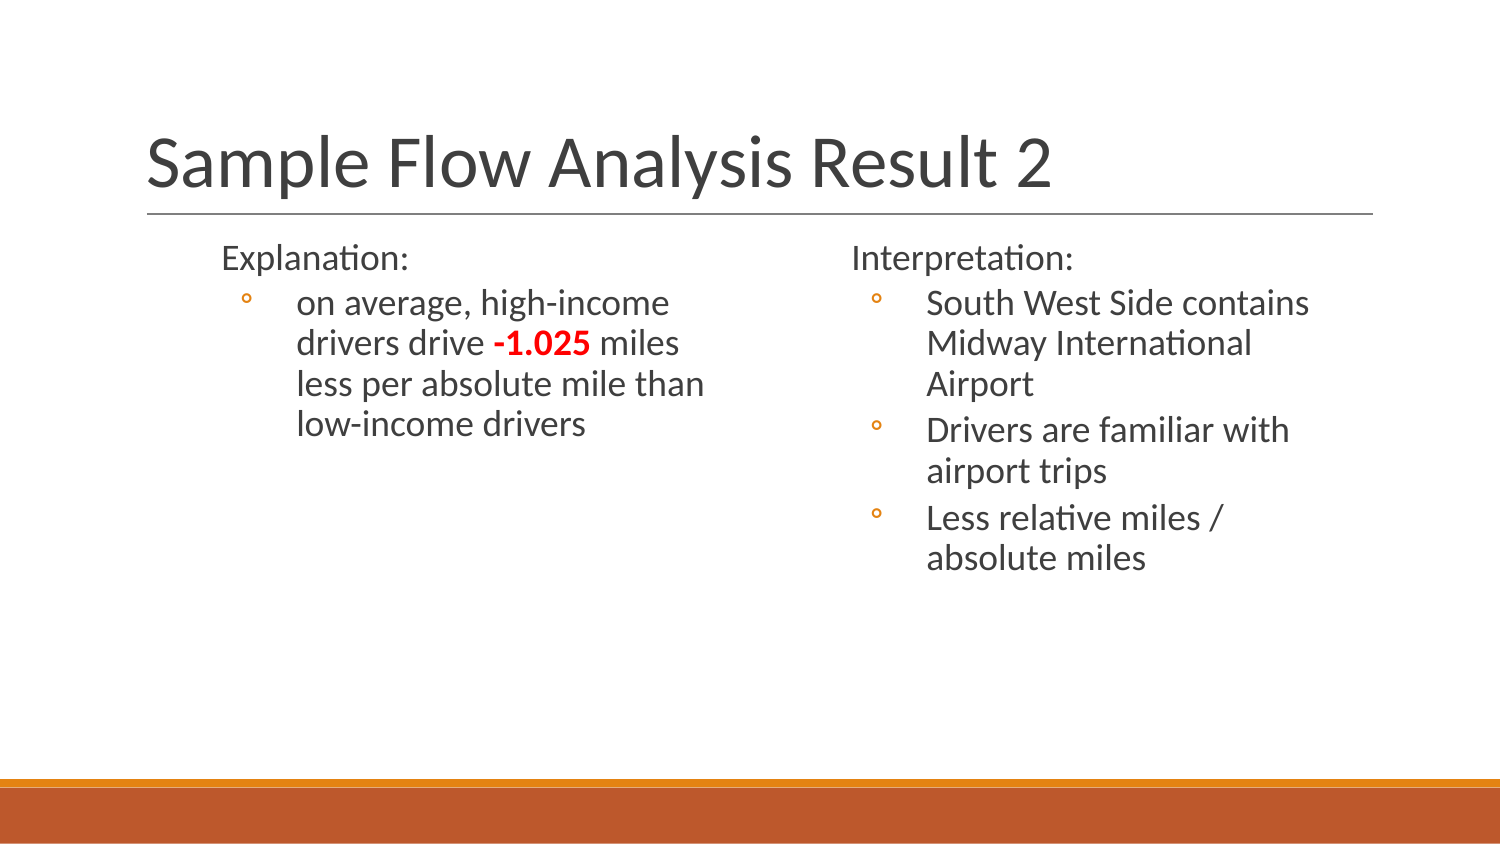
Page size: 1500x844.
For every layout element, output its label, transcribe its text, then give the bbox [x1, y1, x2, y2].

list Interpretation: South West Side contains Midway International Airport Drivers are familiar with airport trips Less relative miles / absolute miles [765, 227, 1373, 723]
title Sample Flow Analysis Result 2 [135, 35, 1373, 214]
list Explanation: on average, high-income drivers drive -1.025 miles less per absolute mile than low-income drivers [135, 227, 743, 723]
